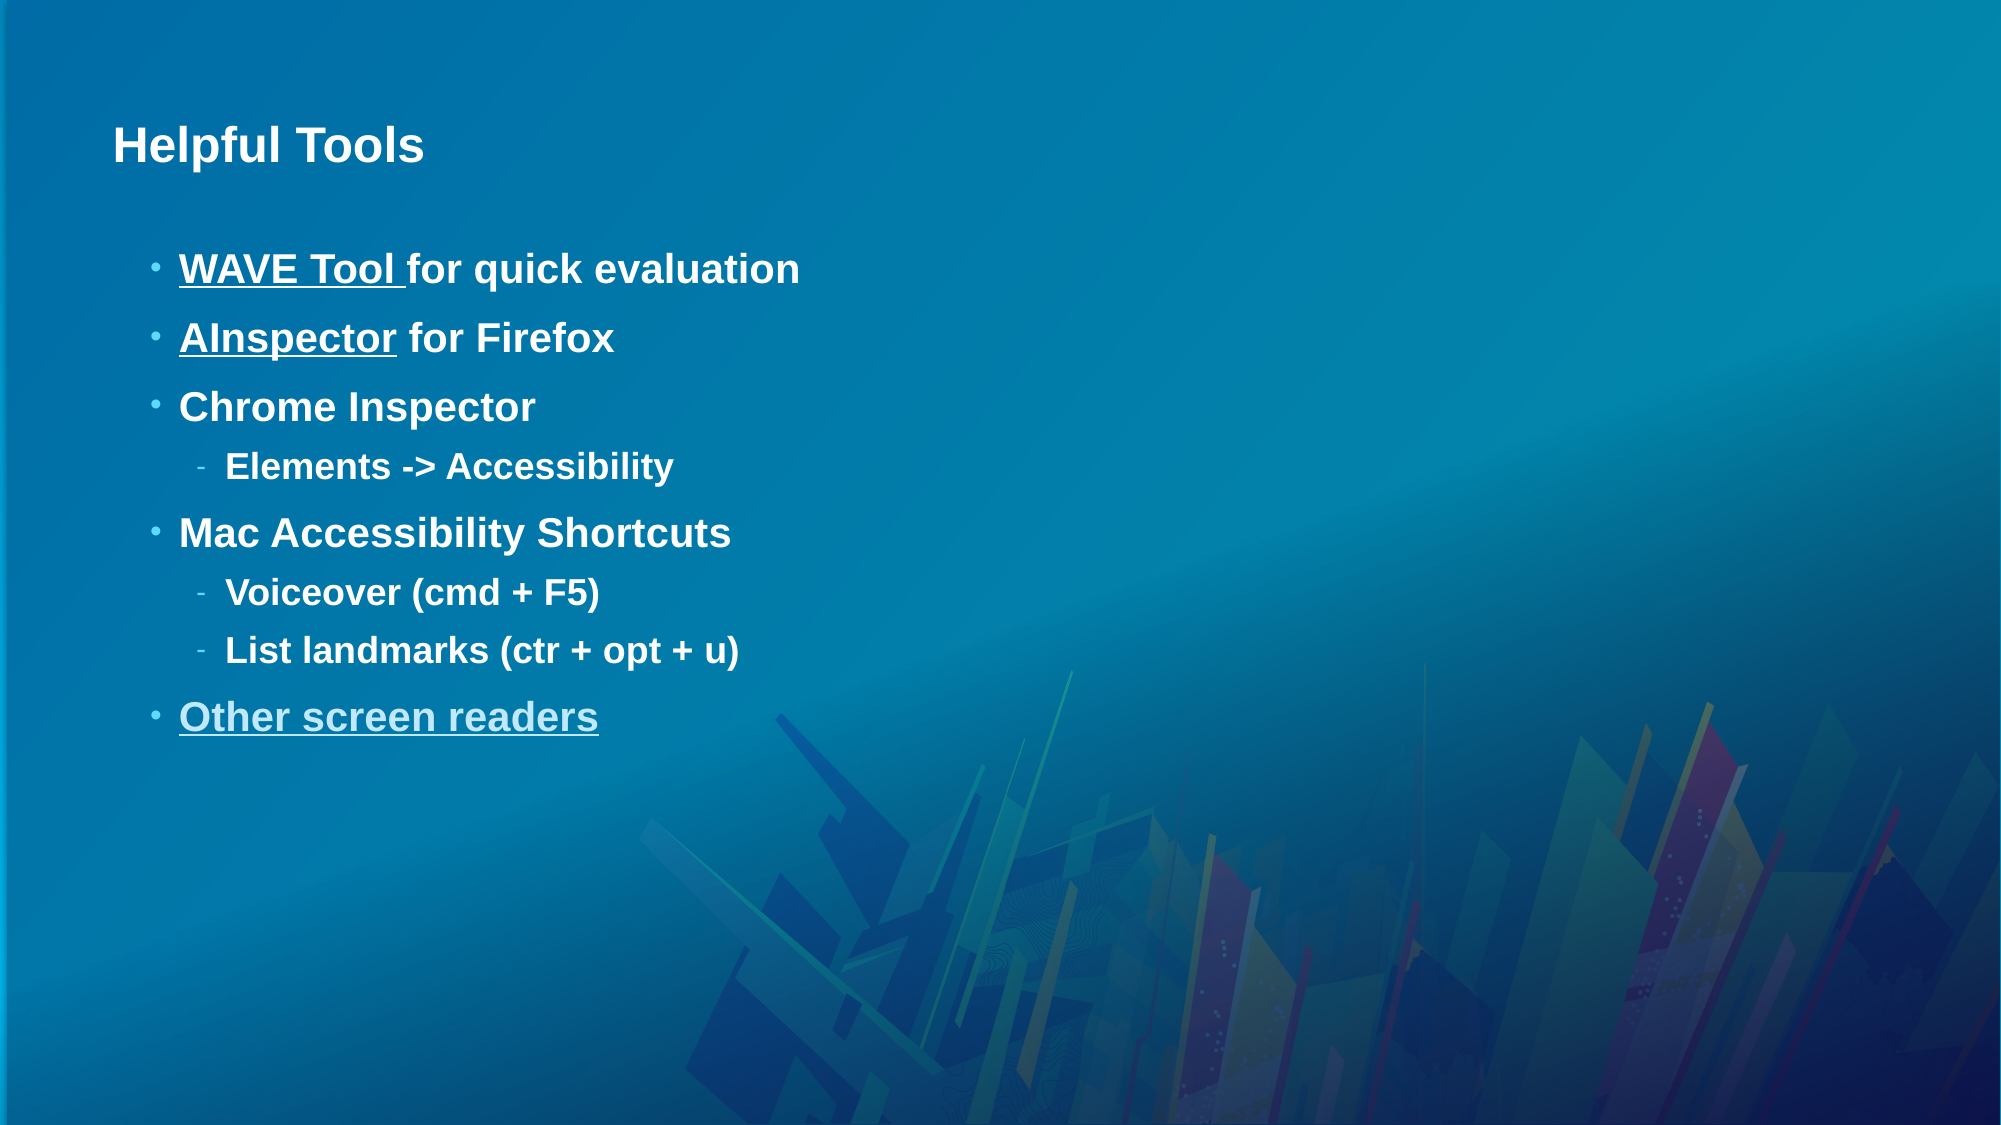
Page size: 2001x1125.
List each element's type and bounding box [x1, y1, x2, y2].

text_box [0, 0, 2000, 1125]
